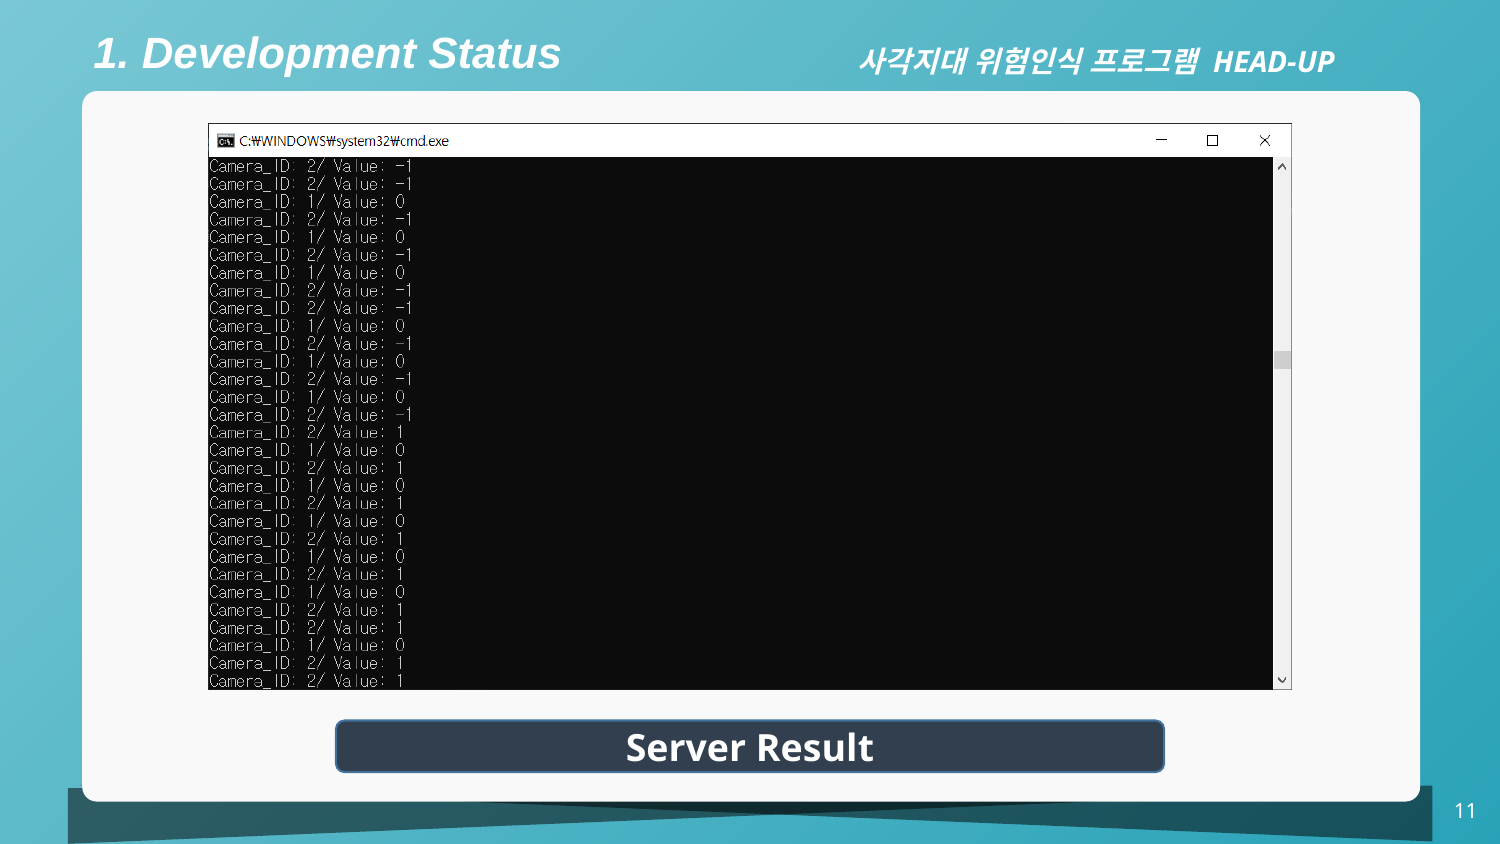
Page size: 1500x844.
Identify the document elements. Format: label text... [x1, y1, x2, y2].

text_box 1. Development Status [82, 19, 929, 84]
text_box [67, 90, 1433, 844]
text_box 11 [1438, 783, 1493, 835]
picture [208, 123, 1292, 690]
text_box 사각지대 위험인식 프로그램 HEAD-UP [842, 35, 1421, 88]
